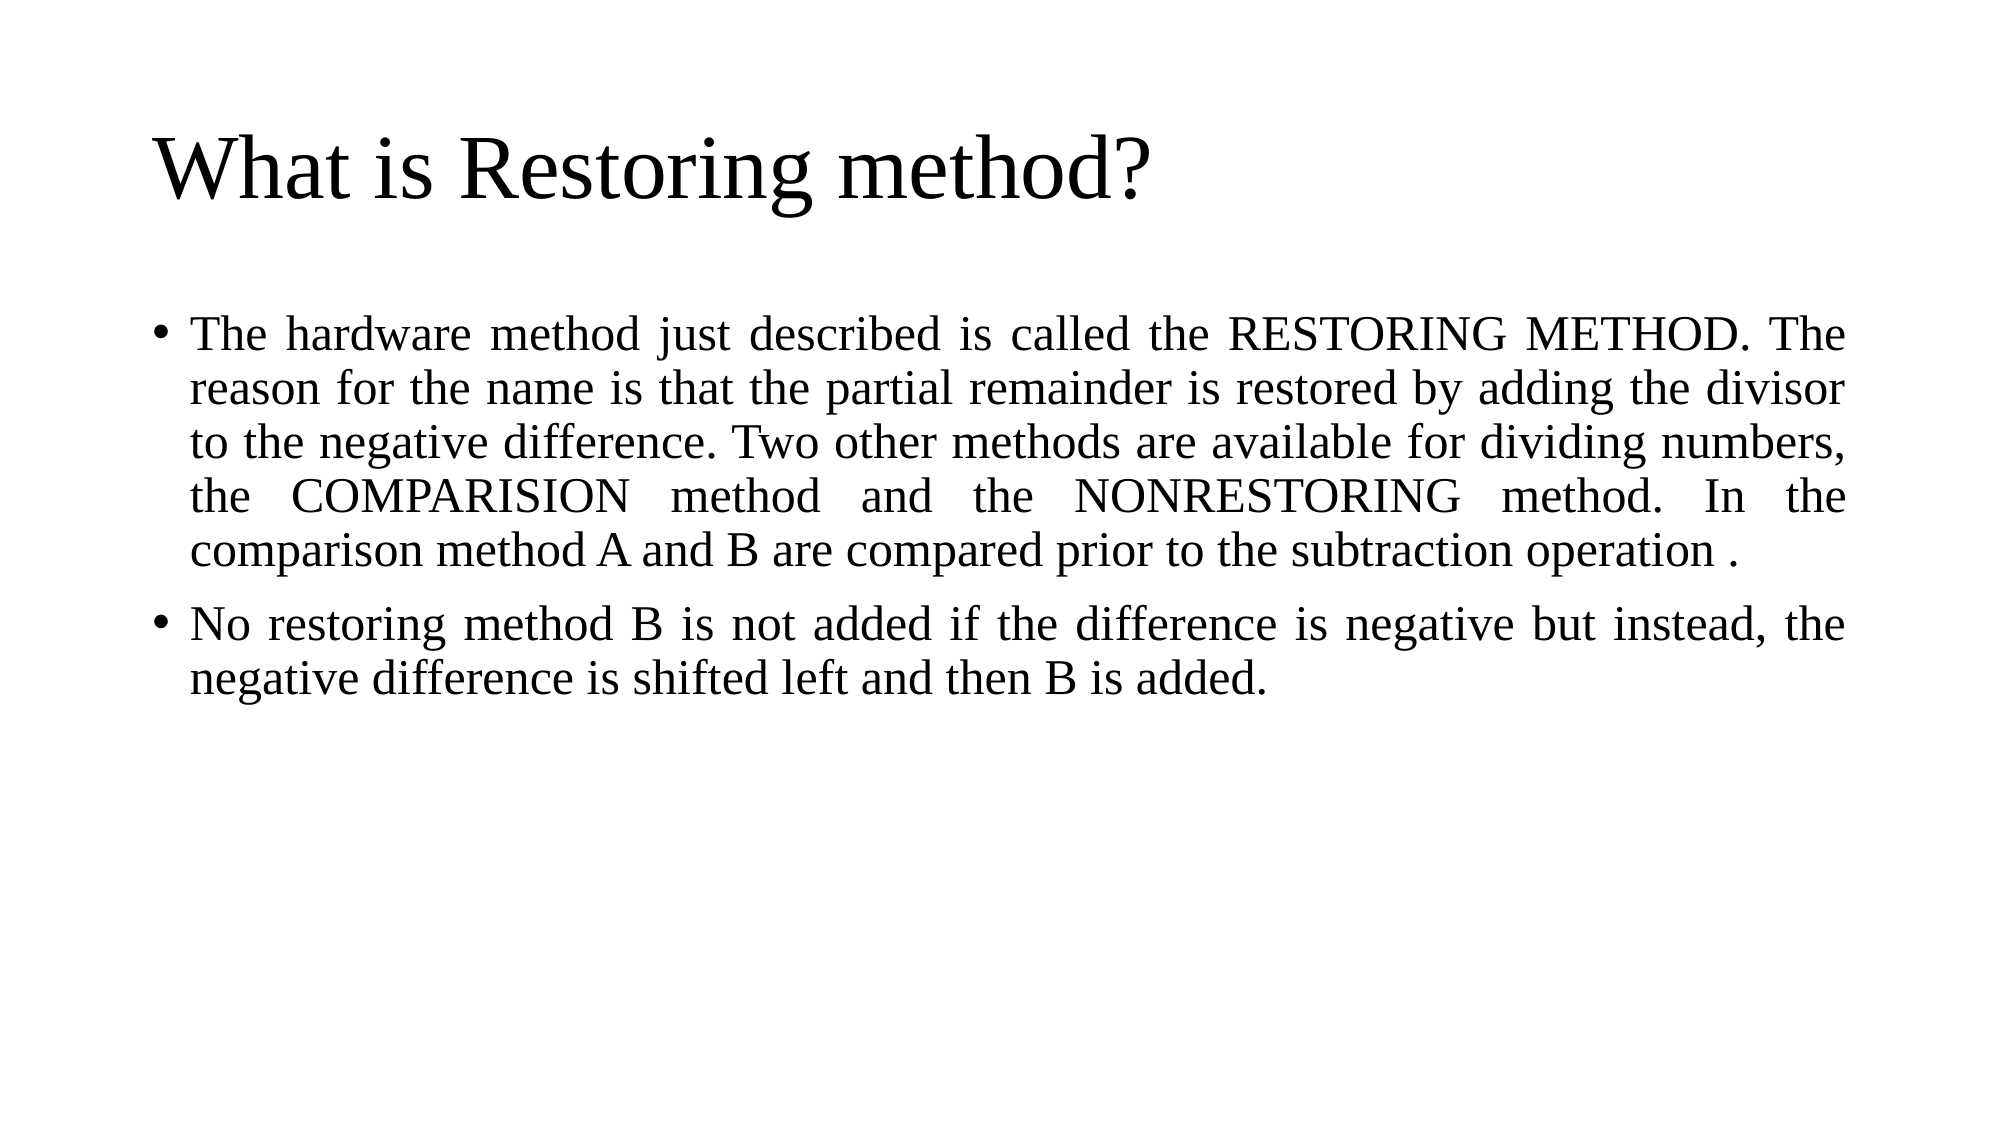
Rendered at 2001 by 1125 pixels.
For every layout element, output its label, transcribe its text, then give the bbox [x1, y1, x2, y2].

title What is Restoring method? [137, 59, 1863, 278]
list The hardware method just described is called the RESTORING METHOD. The reason for the name is that the partial remainder is restored by adding the divisor to the negative difference. Two other methods are available for dividing numbers, the COMPARISION method and the NONRESTORING method. In the comparison method A and B are compared prior to the subtraction operation . No restoring method B is not added if the difference is negative but instead, the negative difference is shifted left and then B is added. [137, 299, 1863, 1014]
